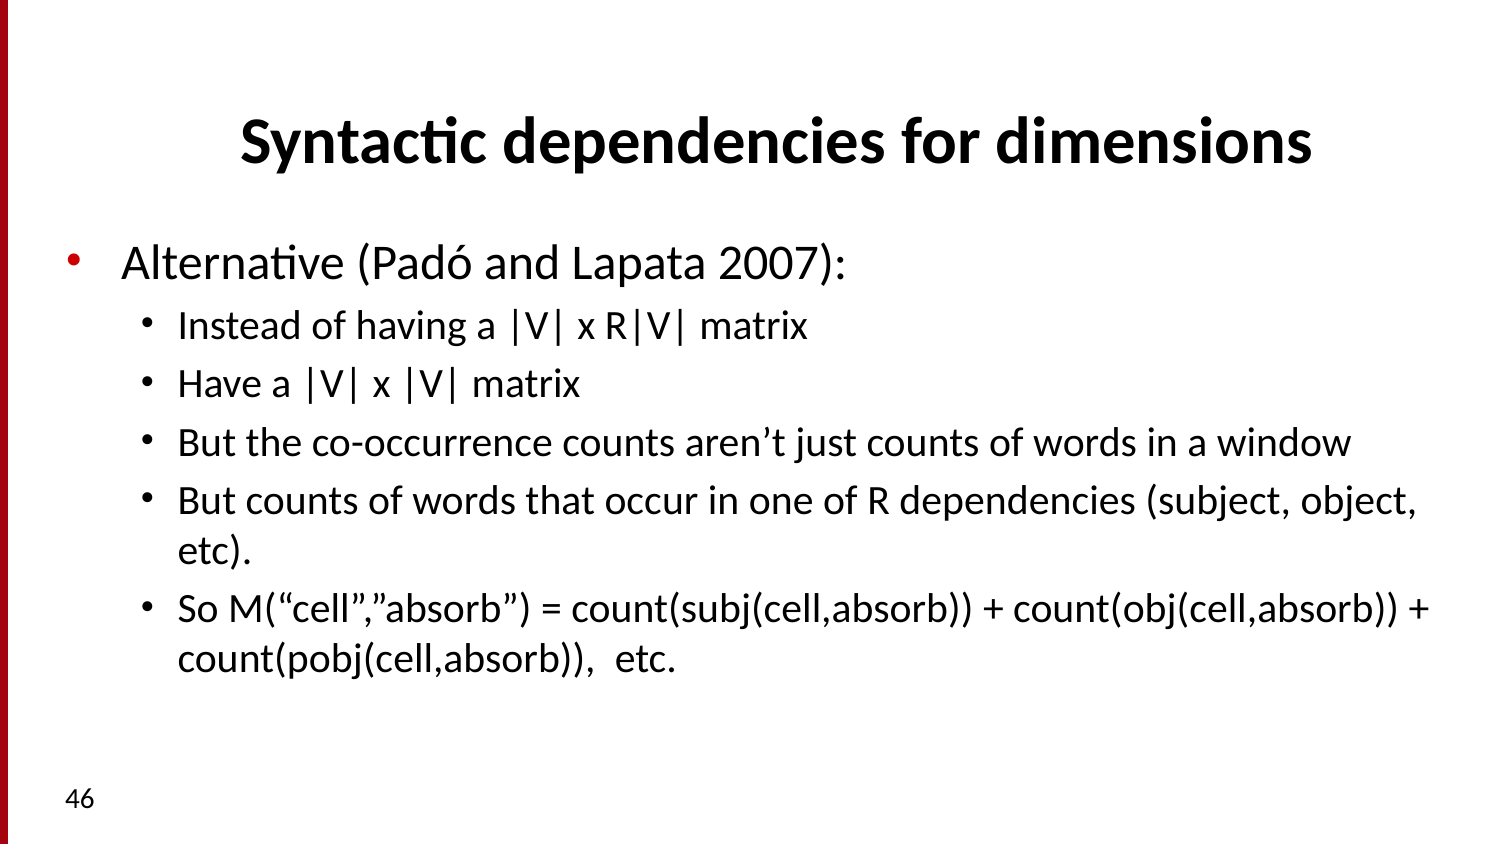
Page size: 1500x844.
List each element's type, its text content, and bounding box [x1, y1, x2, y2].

title Syntactic dependencies for dimensions [225, 62, 1450, 185]
list Alternative (Padó and Lapata 2007): Instead of having a |V| x R|V| matrix Have a |V| x |V| matrix But the co-occurrence counts aren’t just counts of words in a window But counts of words that occur in one of R dependencies (subject, object, etc). So M(“cell”,”absorb”) = count(subj(cell,absorb)) + count(obj(cell,absorb)) + count(pobj(cell,absorb)), etc. [50, 221, 1450, 769]
slide_number 46 [49, 771, 376, 829]
